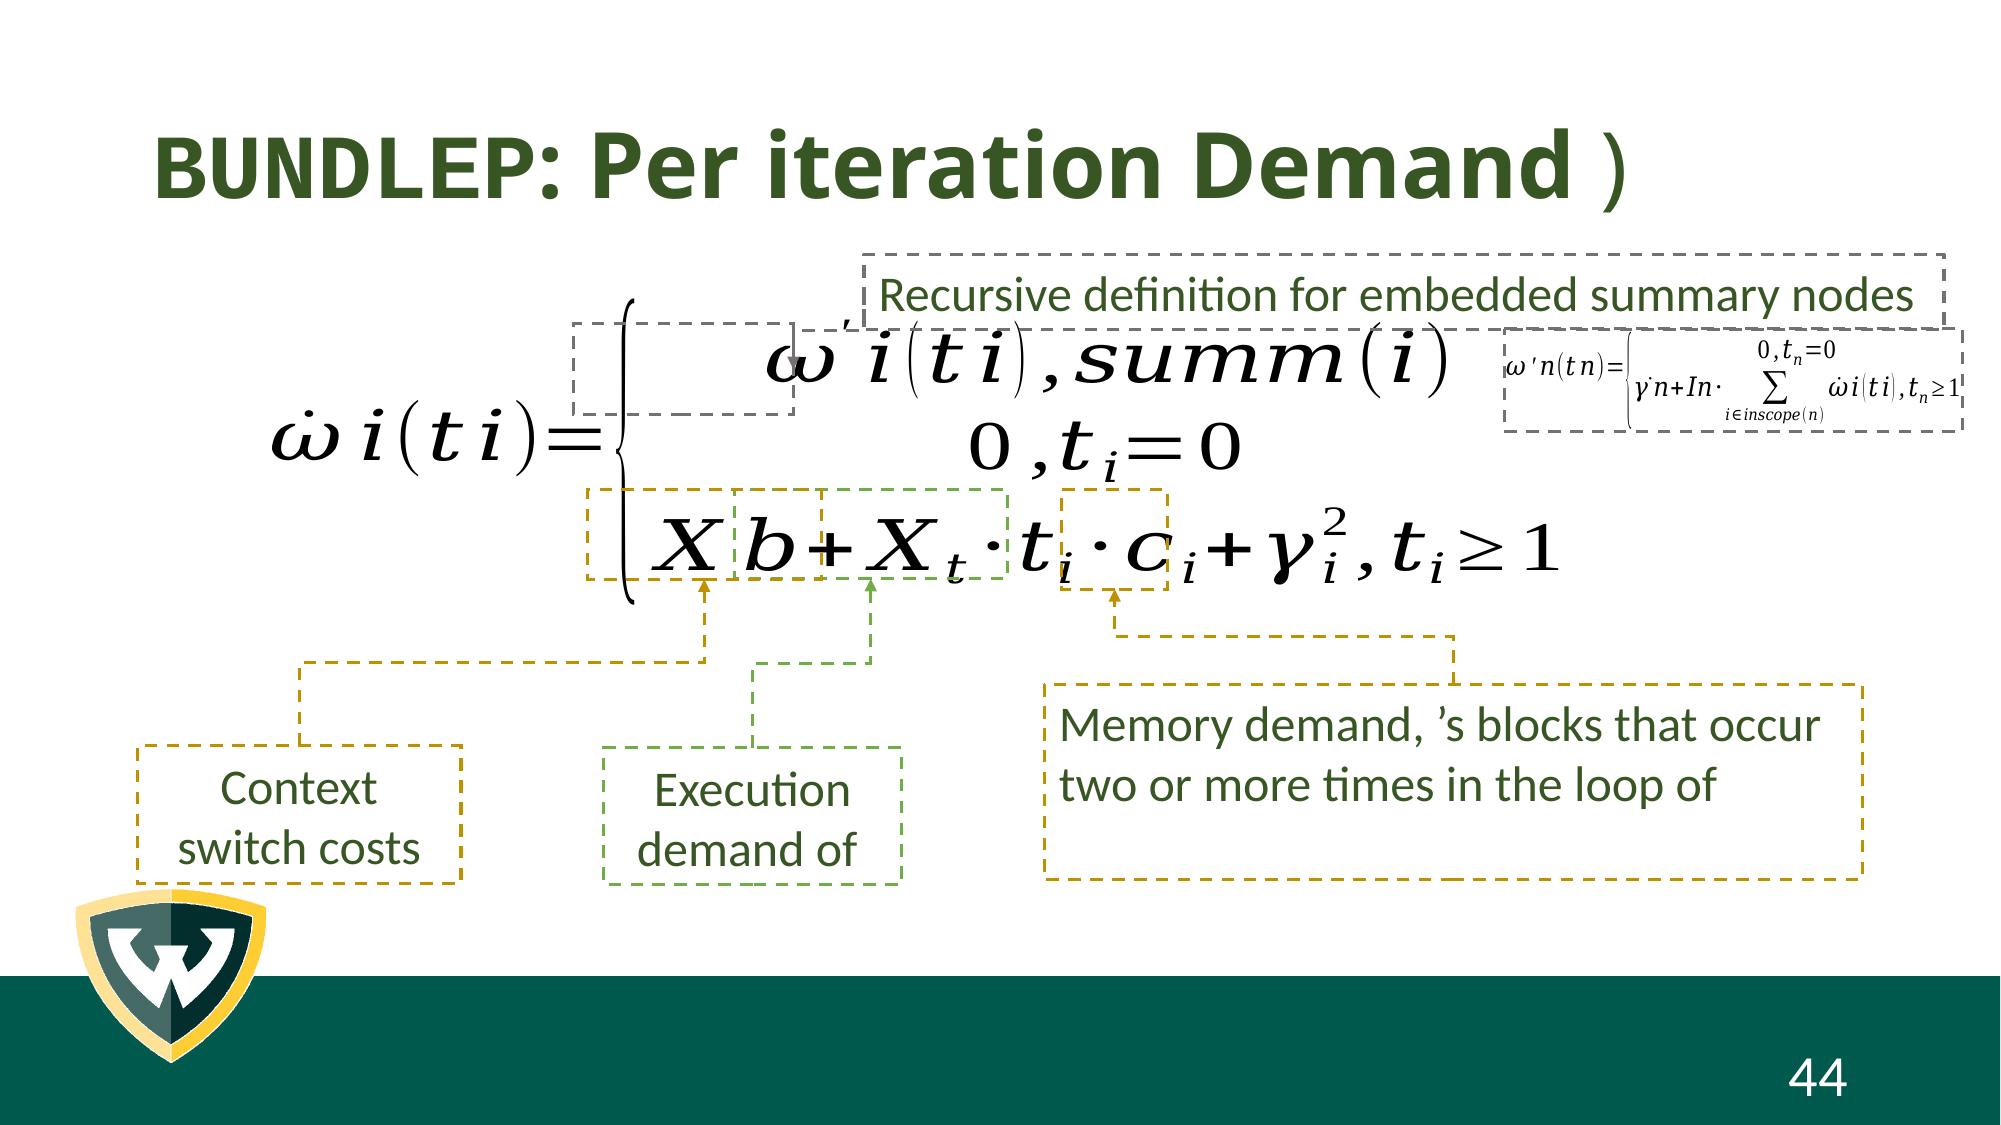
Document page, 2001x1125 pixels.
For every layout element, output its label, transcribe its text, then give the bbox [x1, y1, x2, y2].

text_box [603, 489, 1008, 885]
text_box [137, 489, 822, 884]
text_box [573, 254, 1962, 431]
picture [0, 0, 2001, 1125]
slide_number 44 [1412, 1042, 1863, 1103]
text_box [1044, 489, 1863, 885]
